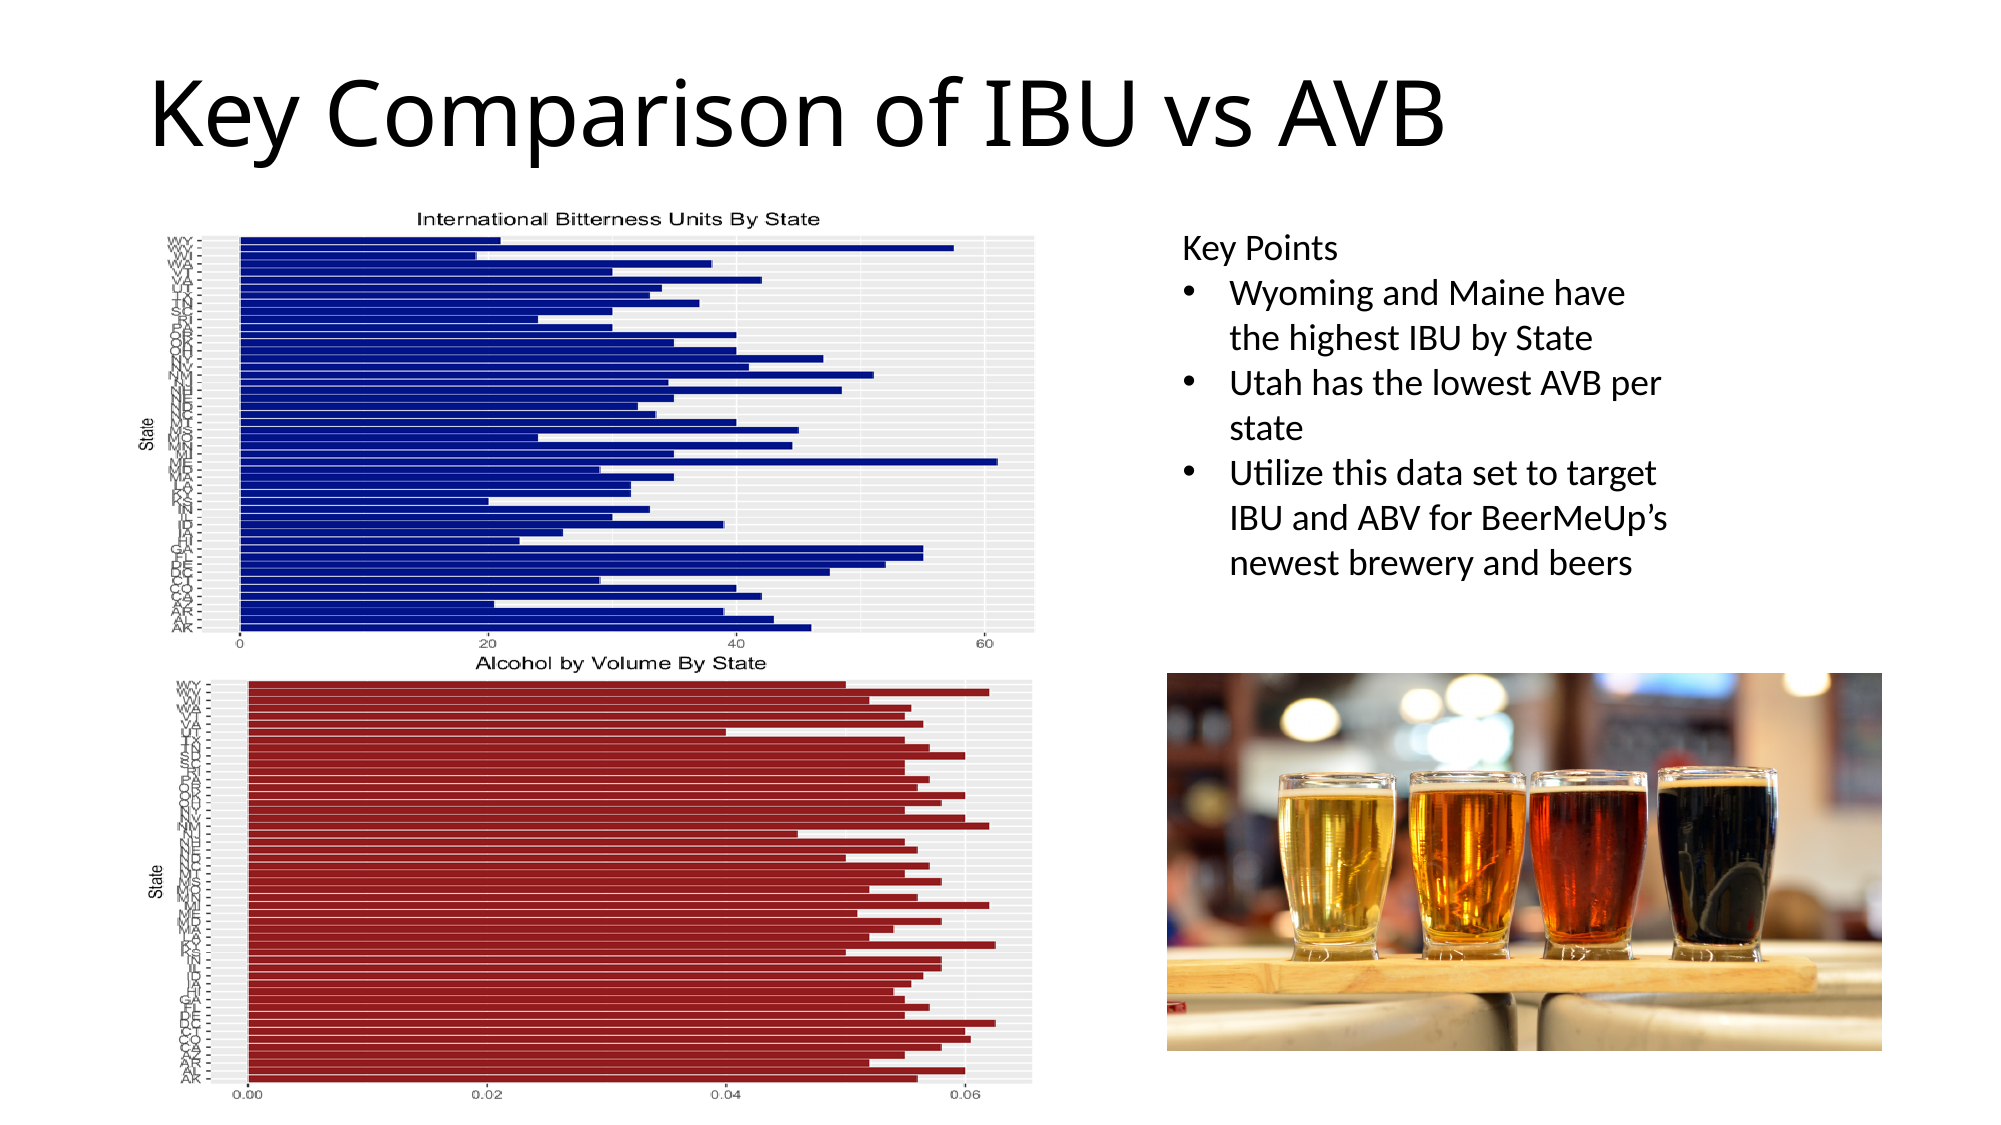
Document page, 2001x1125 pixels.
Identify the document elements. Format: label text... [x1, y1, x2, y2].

title Key Comparison of IBU vs AVB [132, 52, 1858, 182]
picture [132, 202, 1050, 1103]
text_box Key Points Wyoming and Maine have the highest IBU by State Utah has the lowest AVB per state Utilize this data set to target IBU and ABV for BeerMeUp’s newest brewery and beers [1167, 215, 1701, 636]
picture [1167, 673, 1882, 1051]
